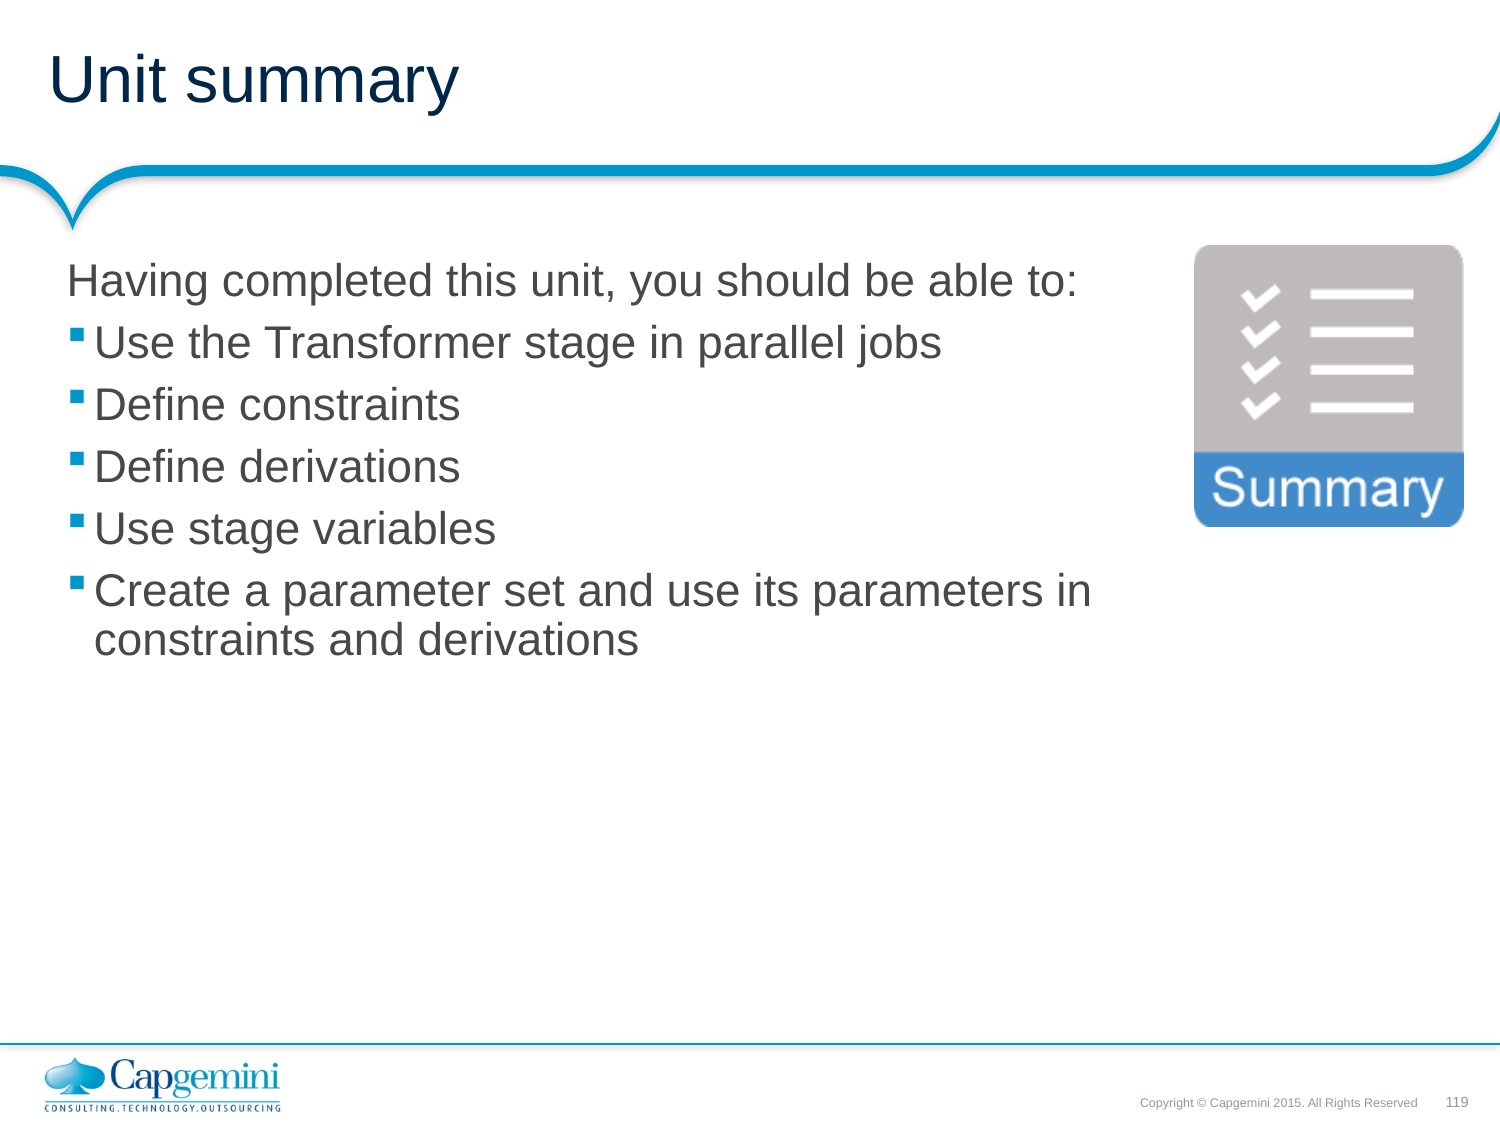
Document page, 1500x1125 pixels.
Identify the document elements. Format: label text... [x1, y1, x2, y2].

list Having completed this unit, you should be able to: Use the Transformer stage in parallel jobs Define constraints Define derivations Use stage variables Create a parameter set and use its parameters in constraints and derivations [48, 245, 1179, 1007]
title Unit summary [0, 0, 1500, 165]
picture [44, 1056, 281, 1113]
picture [1194, 245, 1464, 527]
